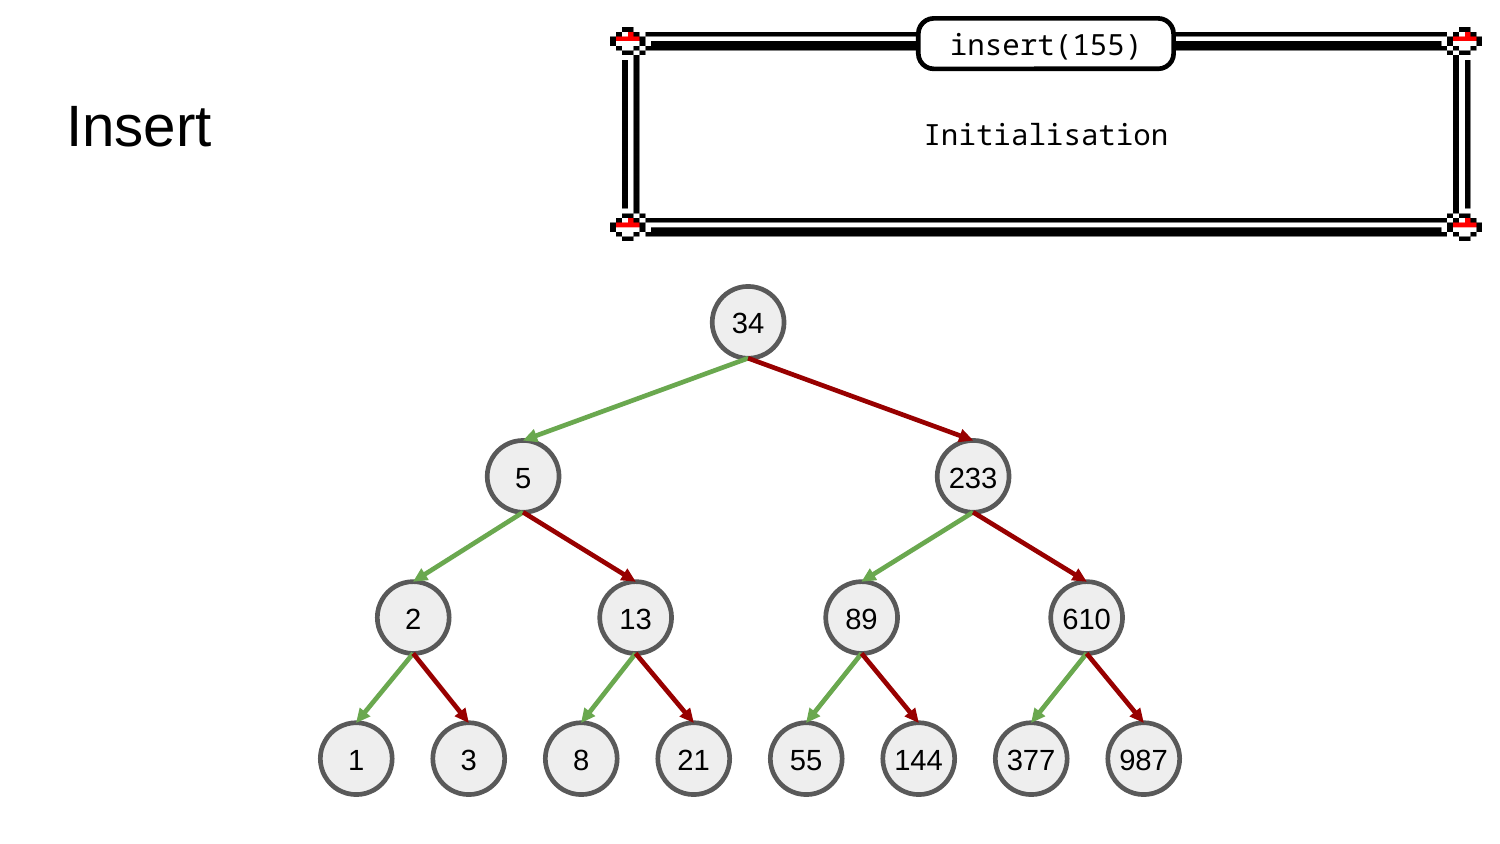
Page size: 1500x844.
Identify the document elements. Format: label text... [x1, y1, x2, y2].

text_box 144 [882, 723, 955, 795]
text_box 610 [1050, 581, 1123, 651]
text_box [610, 18, 1482, 241]
text_box 13 [599, 581, 672, 651]
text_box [861, 653, 919, 723]
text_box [522, 358, 745, 441]
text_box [861, 511, 972, 582]
text_box 377 [995, 723, 1068, 795]
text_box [412, 653, 469, 723]
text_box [355, 653, 410, 723]
text_box 21 [657, 722, 730, 795]
title Insert [51, 72, 373, 167]
text_box 2 [377, 582, 450, 651]
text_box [747, 358, 974, 441]
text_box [1030, 653, 1084, 723]
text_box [1086, 653, 1144, 723]
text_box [635, 653, 694, 723]
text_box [522, 511, 636, 582]
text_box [412, 511, 522, 582]
text_box 5 [487, 441, 560, 510]
text_box 1 [320, 723, 393, 795]
text_box 3 [432, 723, 505, 795]
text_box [972, 511, 1087, 582]
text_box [805, 653, 859, 723]
text_box 8 [545, 723, 618, 795]
text_box 55 [770, 723, 843, 795]
text_box 34 [712, 286, 785, 356]
text_box 987 [1107, 723, 1180, 795]
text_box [581, 653, 633, 723]
text_box 233 [937, 440, 1010, 510]
text_box 89 [825, 582, 898, 651]
